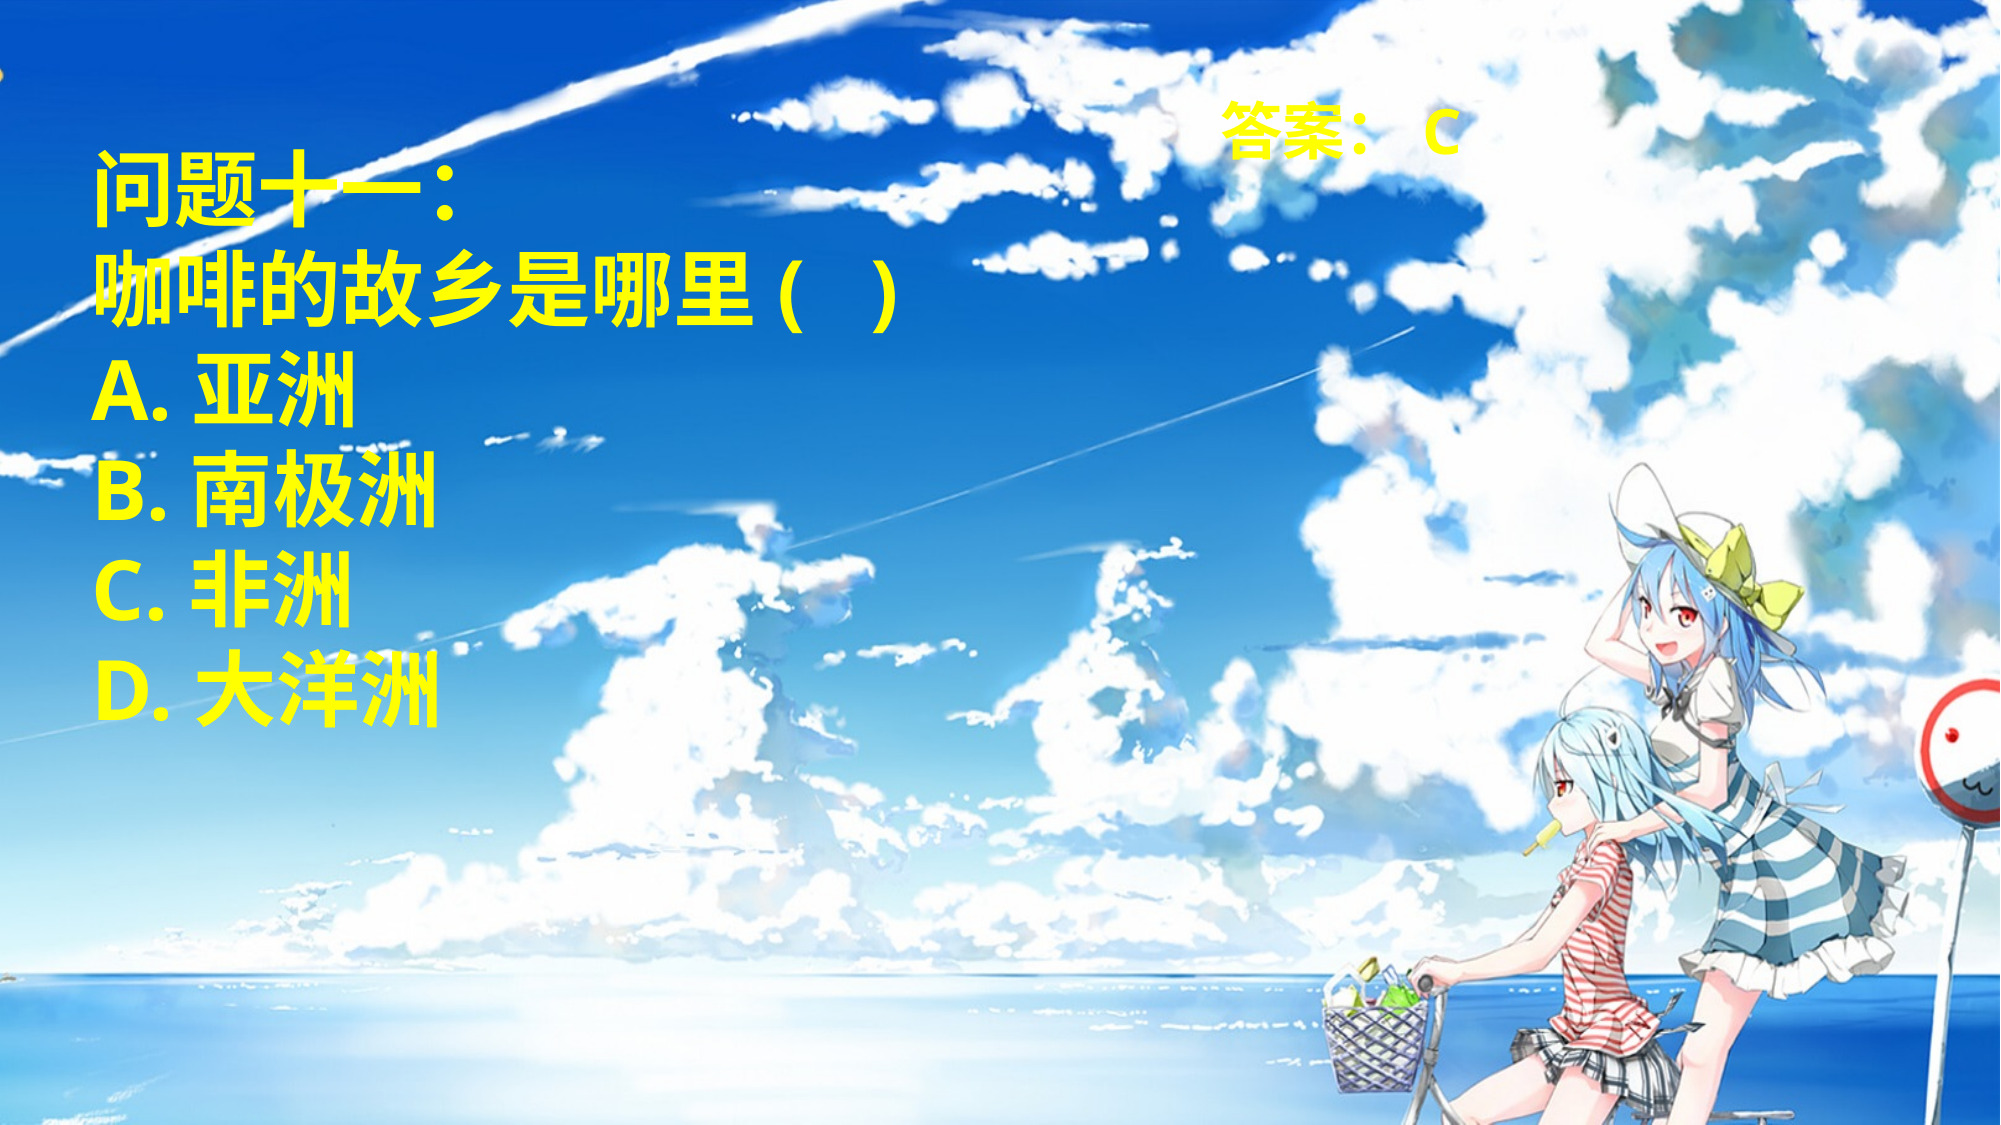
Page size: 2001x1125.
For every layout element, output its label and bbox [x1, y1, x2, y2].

list [0, 0, 2000, 1125]
